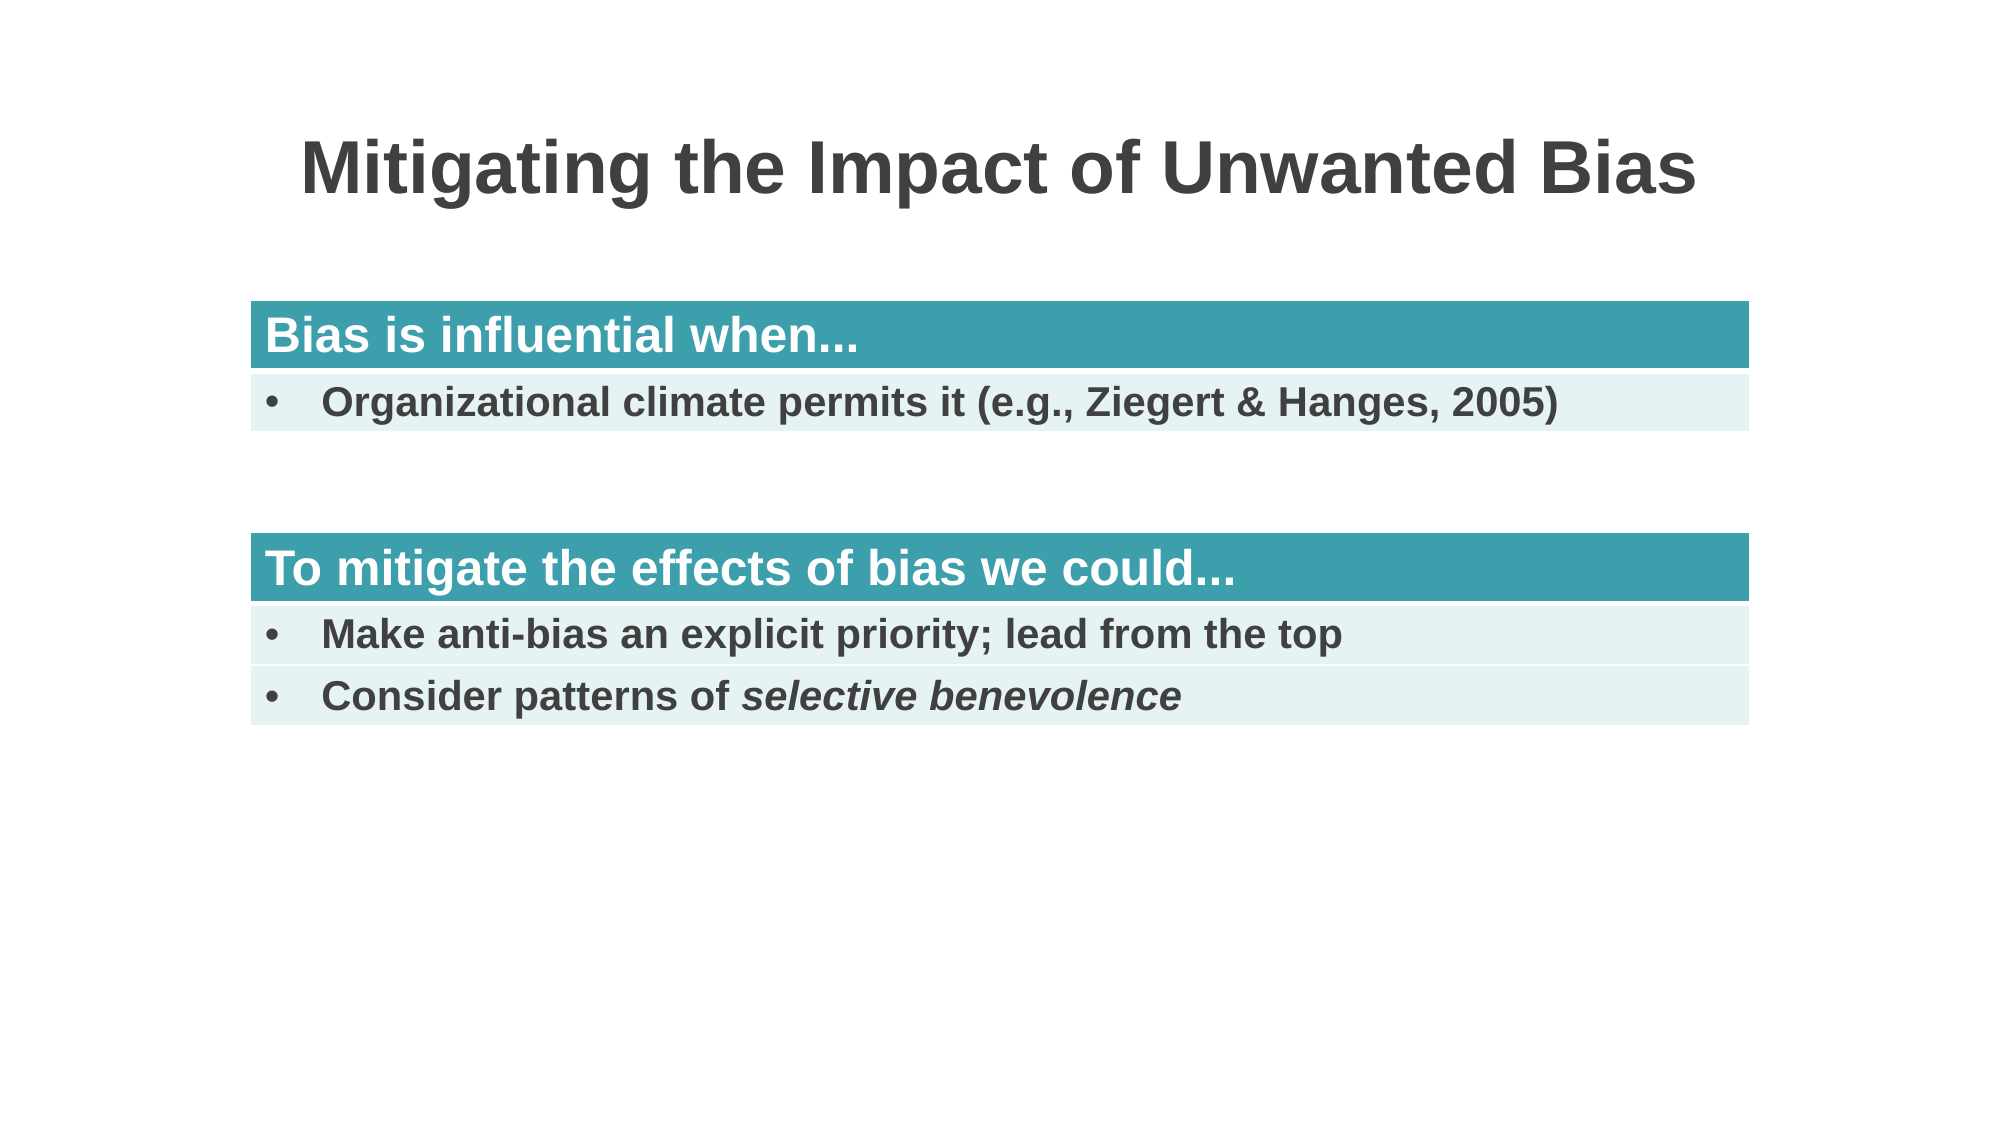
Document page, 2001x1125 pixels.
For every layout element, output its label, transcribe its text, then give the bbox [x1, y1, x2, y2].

table_cell Consider patterns of selective benevolence [251, 666, 1749, 725]
table_header Bias is influential when... [251, 301, 1749, 368]
table_cell Organizational climate permits it (e.g., Ziegert & Hanges, 2005) [251, 374, 1749, 431]
table_header To mitigate the effects of bias we could... [251, 533, 1749, 601]
table_cell Make anti-bias an explicit priority; lead from the top [251, 606, 1749, 664]
text_box Mitigating the Impact of Unwanted Bias [249, 70, 1750, 258]
